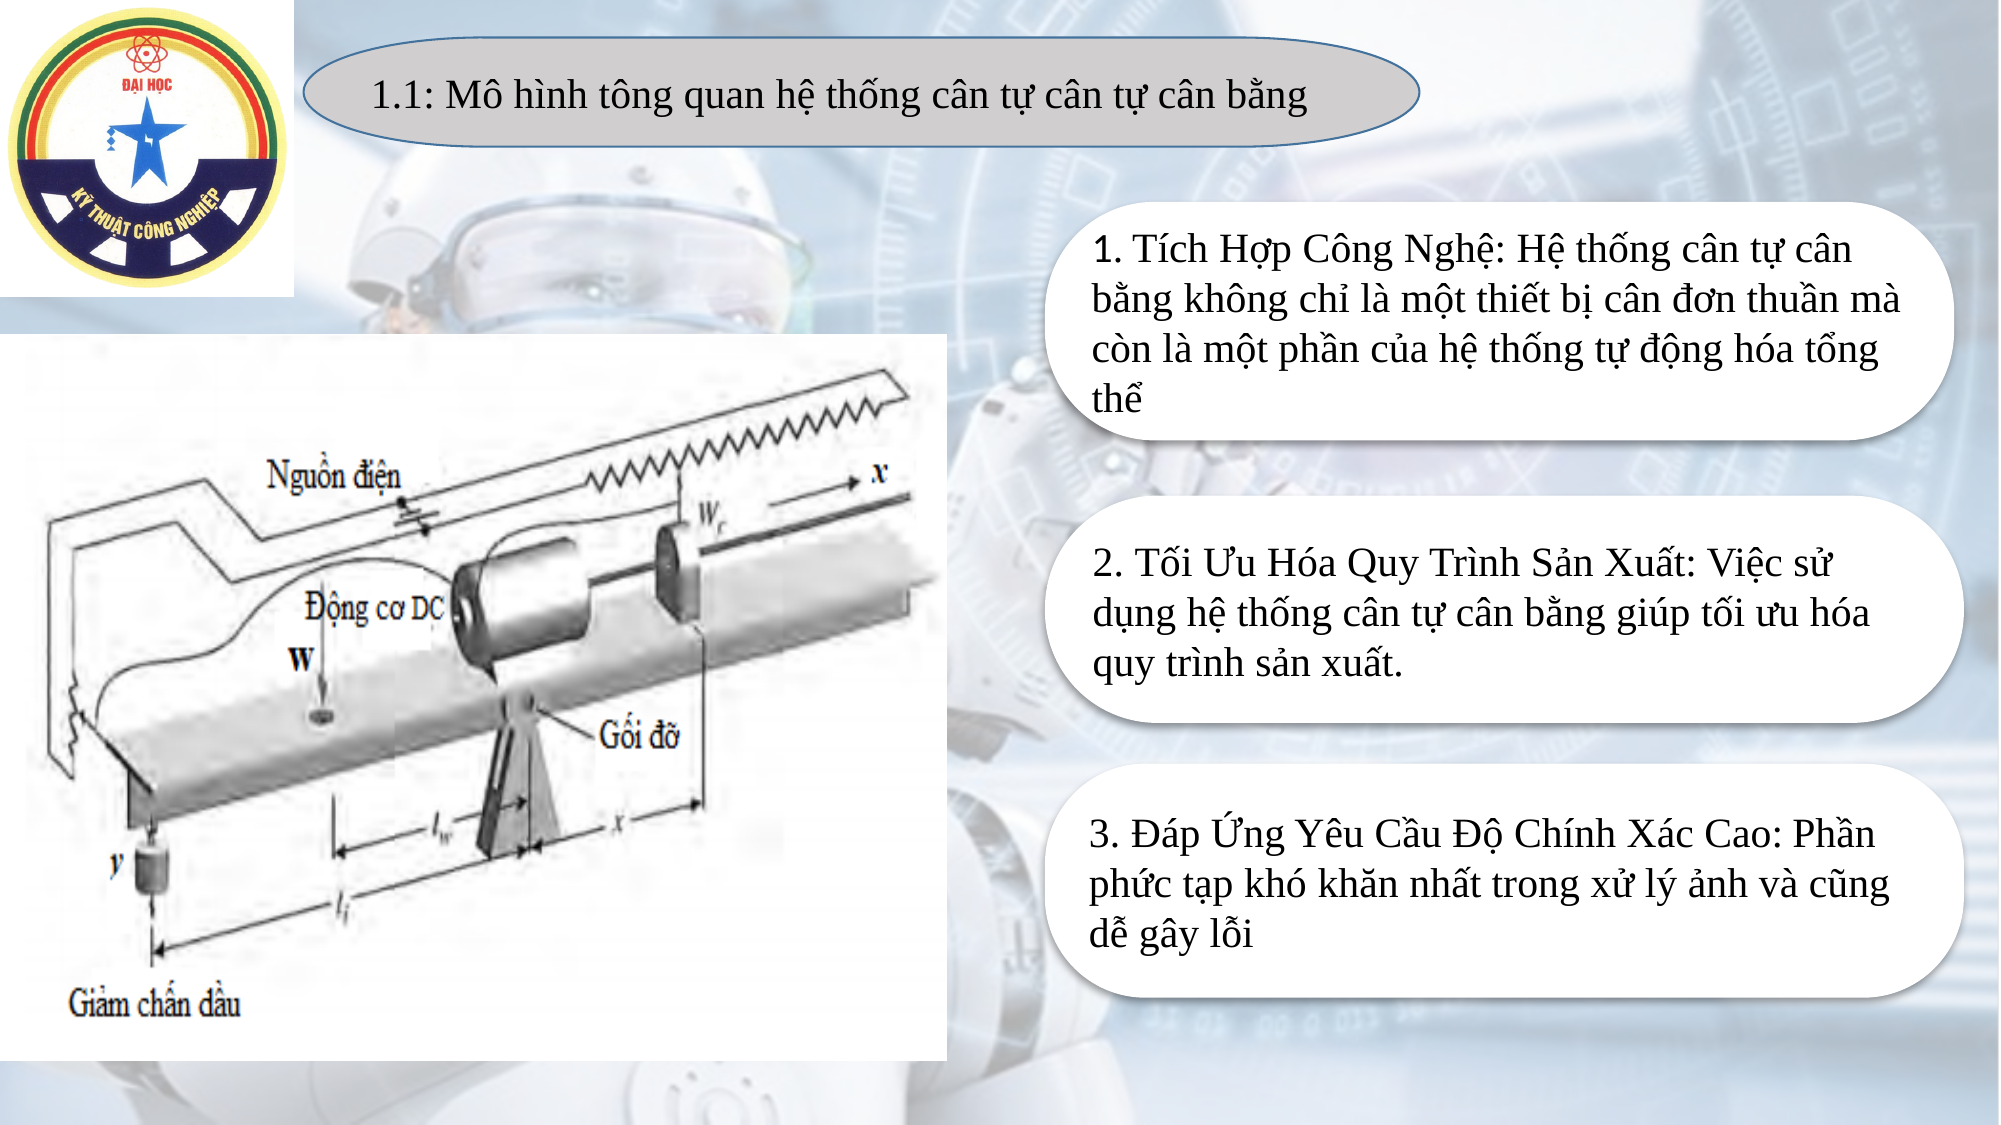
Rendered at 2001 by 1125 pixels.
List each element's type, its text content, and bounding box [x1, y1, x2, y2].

picture [0, 334, 947, 1061]
text_box 1.1: Mô hình tông quan hệ thống cân tự cân tự cân bằng [302, 36, 1421, 148]
text_box 3. Đáp Ứng Yêu Cầu Độ Chính Xác Cao: Phần phức tạp khó khăn nhất trong xử lý ảnh và cũng dễ gây lỗi [1043, 762, 1965, 999]
text_box 1. Tích Hợp Công Nghệ: Hệ thống cân tự cân bằng không chỉ là một thiết bị cân đơn thuần mà còn là một phần của hệ thống tự động hóa tổng thể [1043, 200, 1956, 442]
picture [0, 0, 294, 297]
text_box 2. Tối Ưu Hóa Quy Trình Sản Xuất: Việc sử dụng hệ thống cân tự cân bằng giúp tối ưu hóa quy trình sản xuất. [1043, 494, 1965, 724]
